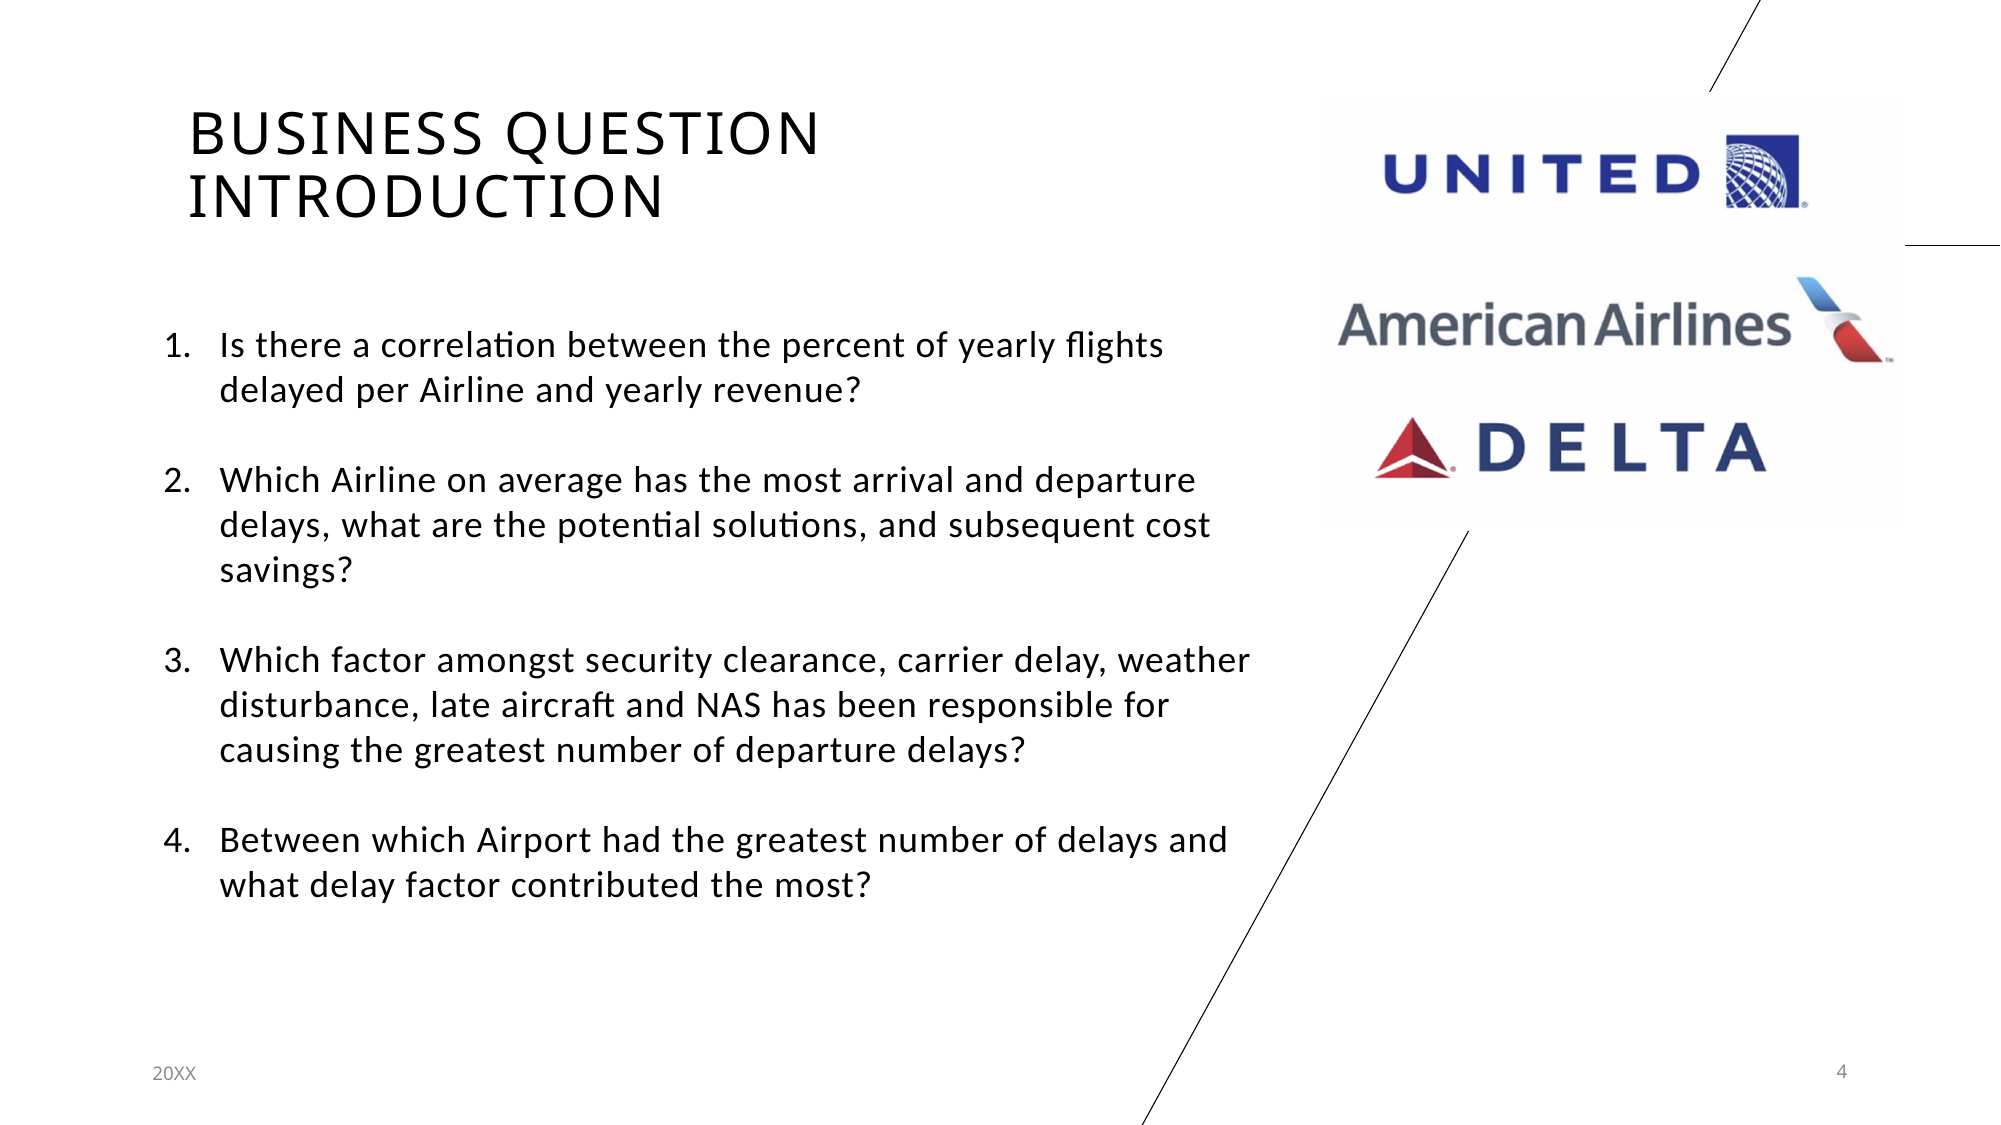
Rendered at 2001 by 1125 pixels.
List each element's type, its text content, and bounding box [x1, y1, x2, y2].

title Business Question Introduction [173, 40, 1258, 238]
slide_number 20XX [137, 1042, 338, 1103]
list Is there a correlation between the percent of yearly flights delayed per Airline and yearly revenue? Which Airline on average has the most arrival and departure delays, what are the potential solutions, and subsequent cost savings? Which factor amongst security clearance, carrier delay, weather disturbance, late aircraft and NAS has been responsible for causing the greatest number of departure delays? Between which Airport had the greatest number of delays and what delay factor contributed the most? [148, 312, 1279, 563]
slide_number 4 [1412, 1042, 1863, 1103]
picture [1319, 92, 1905, 531]
